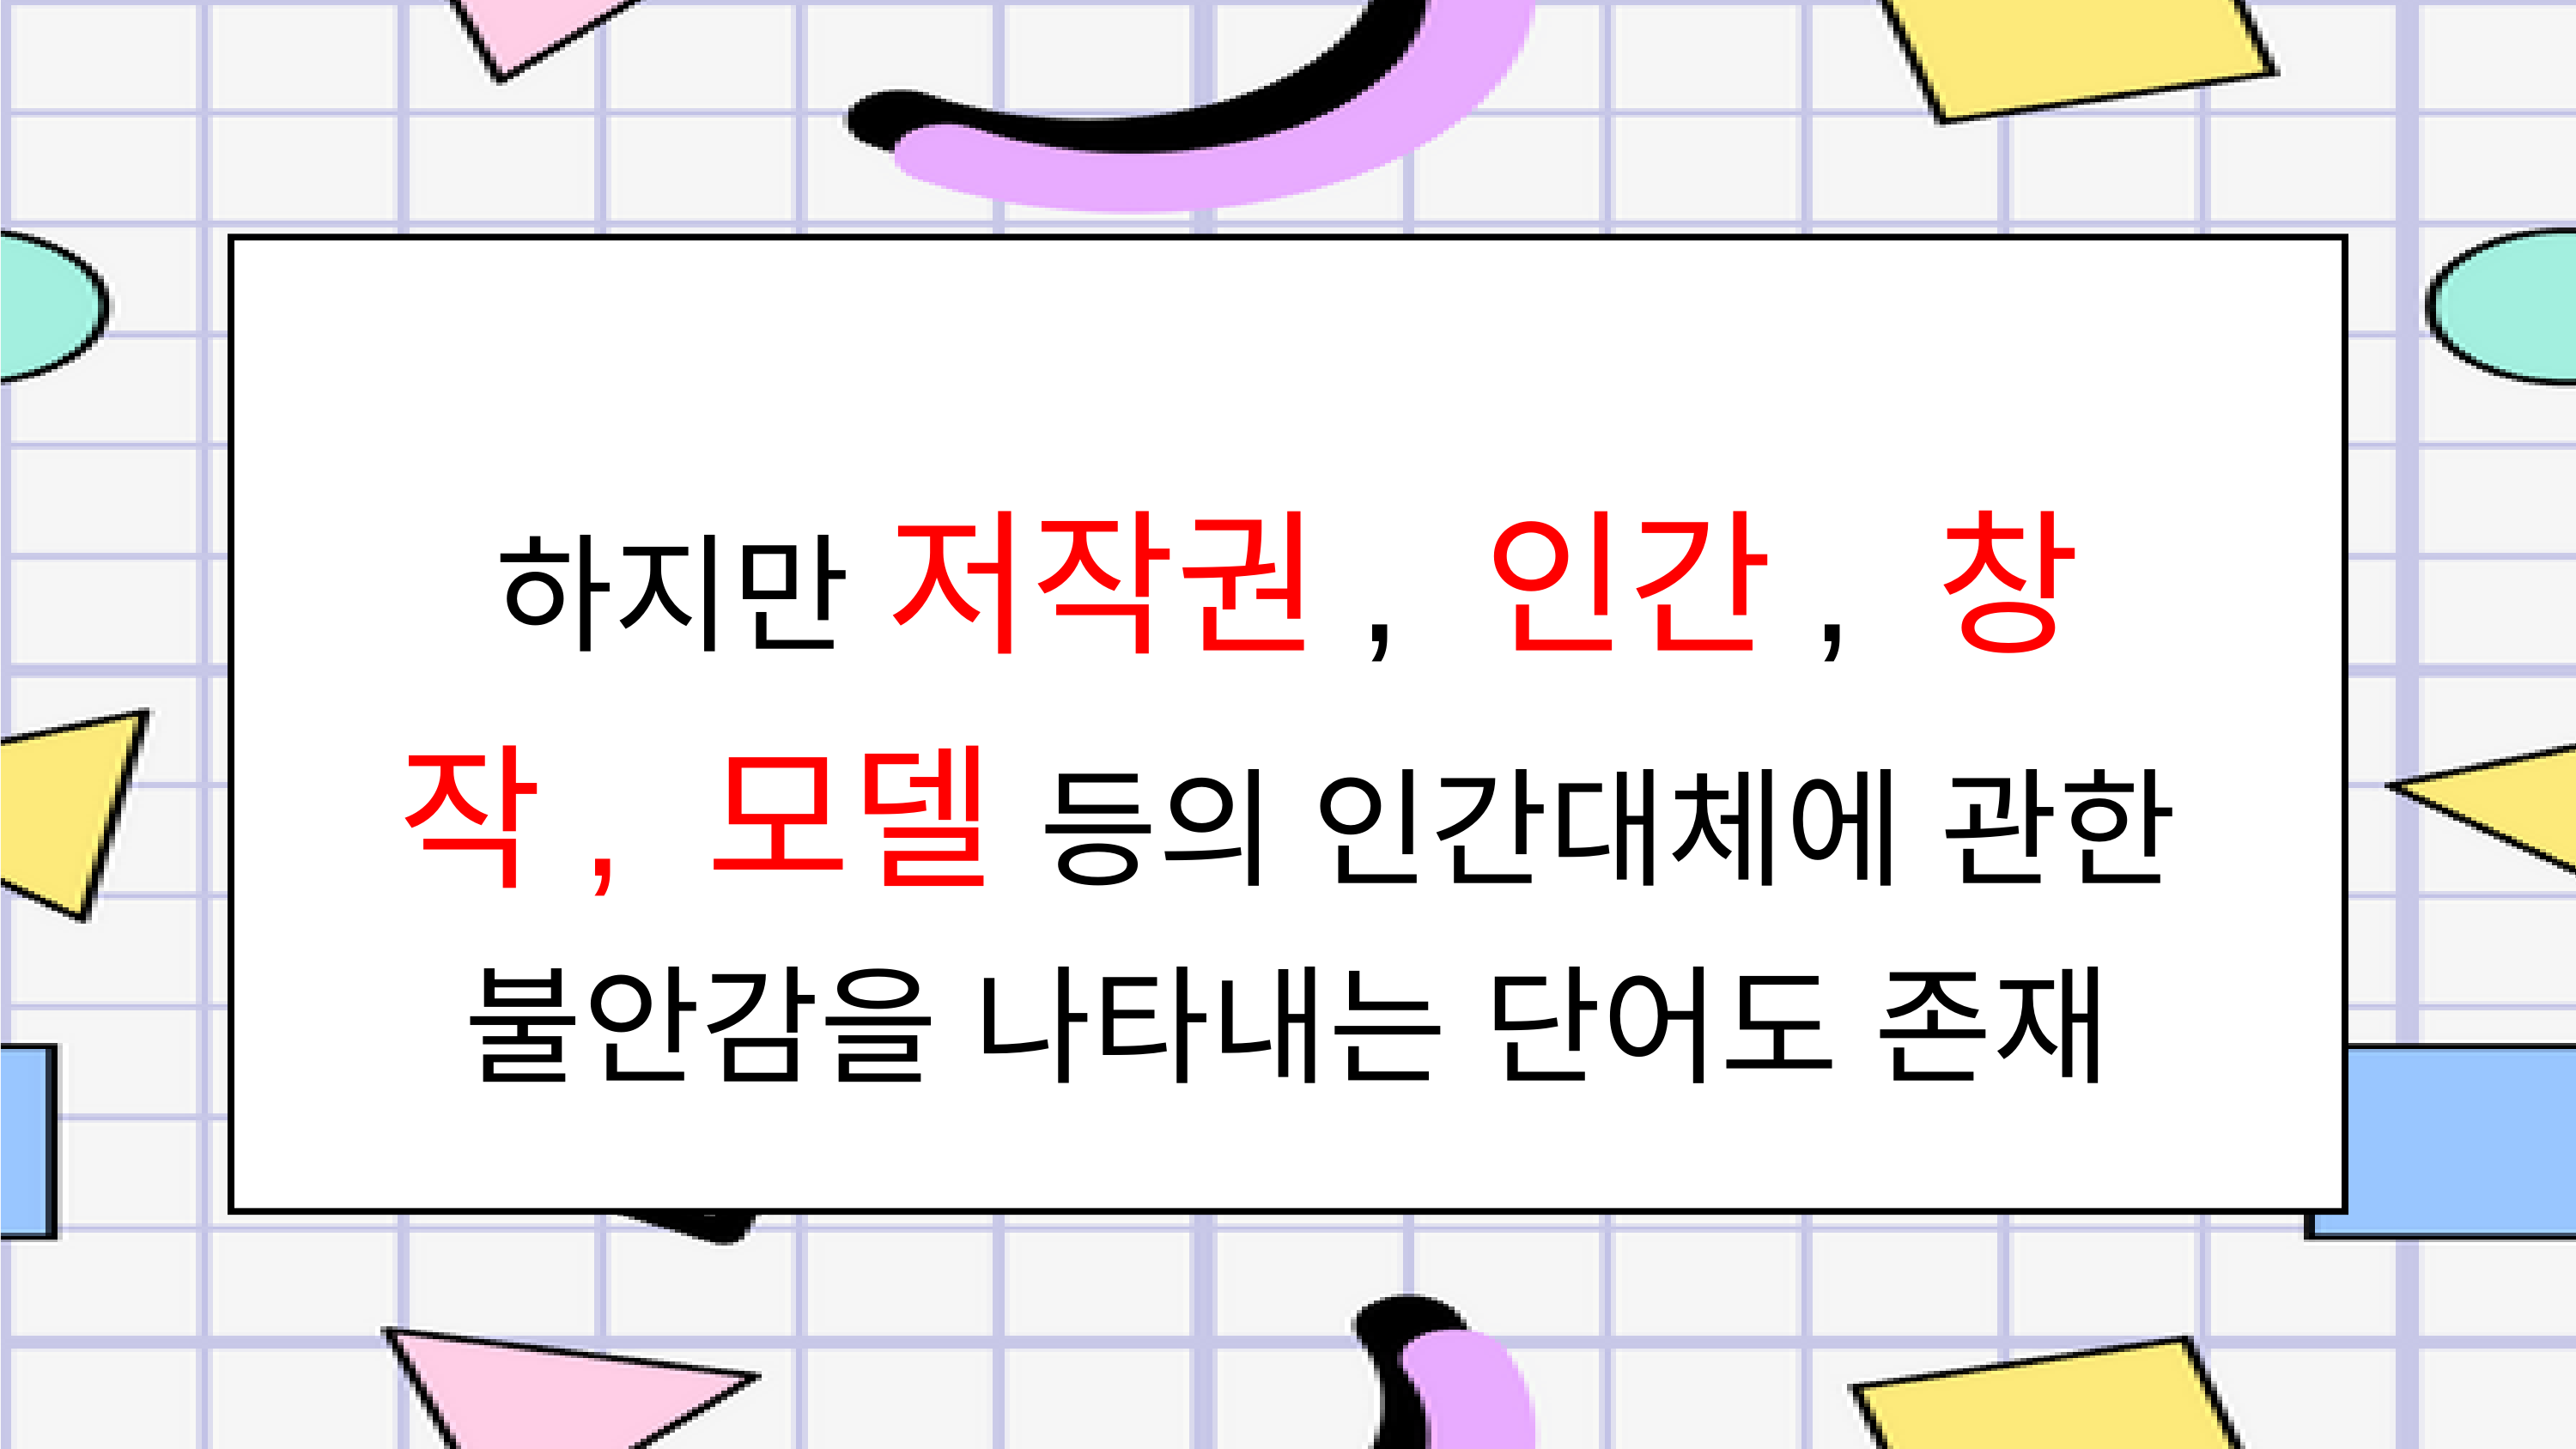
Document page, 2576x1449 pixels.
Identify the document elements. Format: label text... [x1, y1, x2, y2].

text_box [228, 233, 2348, 1216]
text_box [0, 0, 2576, 1449]
text_box [234, 241, 2342, 1208]
text_box 하지만 저작권, 인간, 창작, 모델 등의 인간대체에 관한 불안감을 나타내는 단어도 존재 [395, 439, 2181, 918]
text_box 하지만 저작권, 인간, 창작, 모델 등의 인간대체에 관한 불안감을 나타내는 단어도 존재 [395, 995, 2181, 1099]
text_box [395, 918, 2181, 995]
